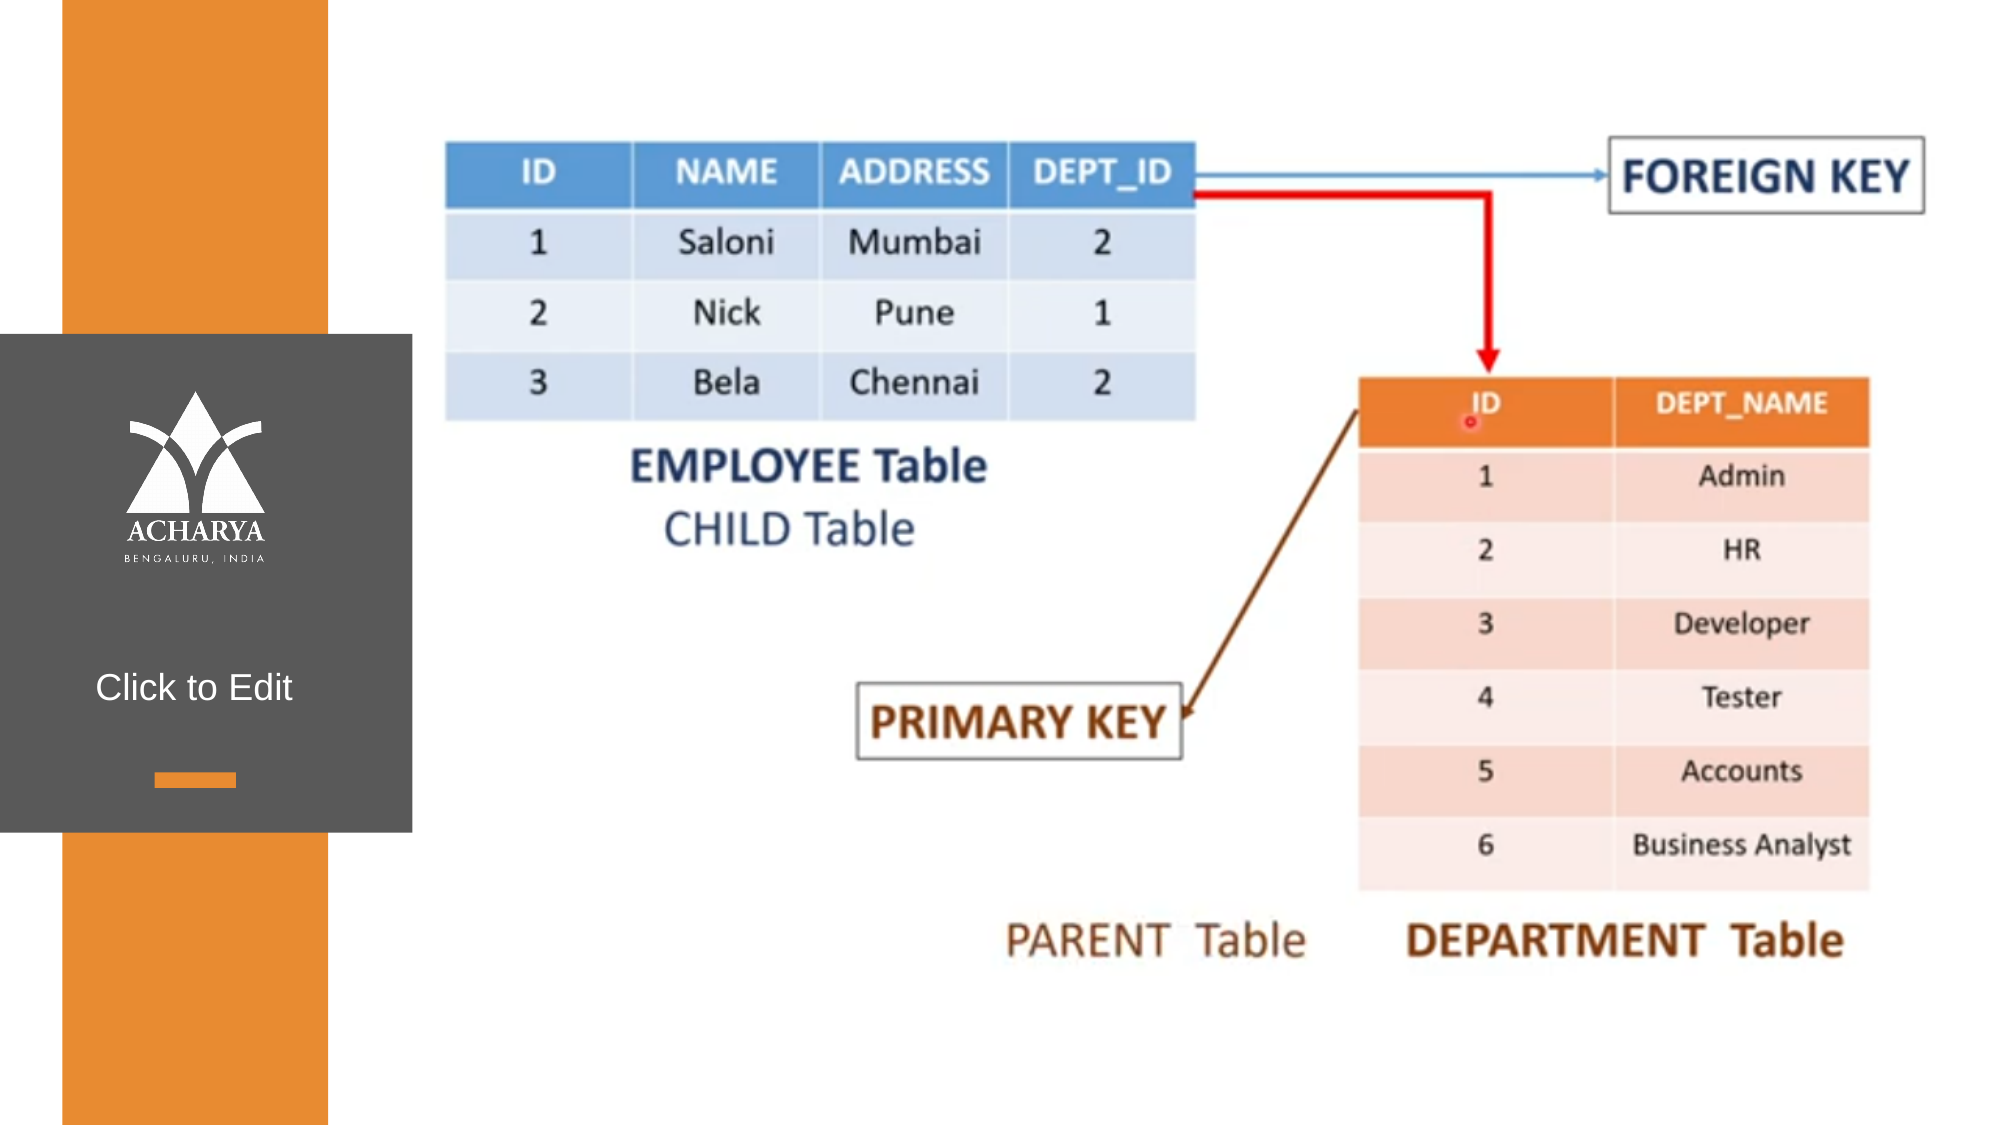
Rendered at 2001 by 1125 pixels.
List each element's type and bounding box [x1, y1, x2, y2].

picture [416, 108, 1949, 976]
picture [125, 391, 265, 564]
